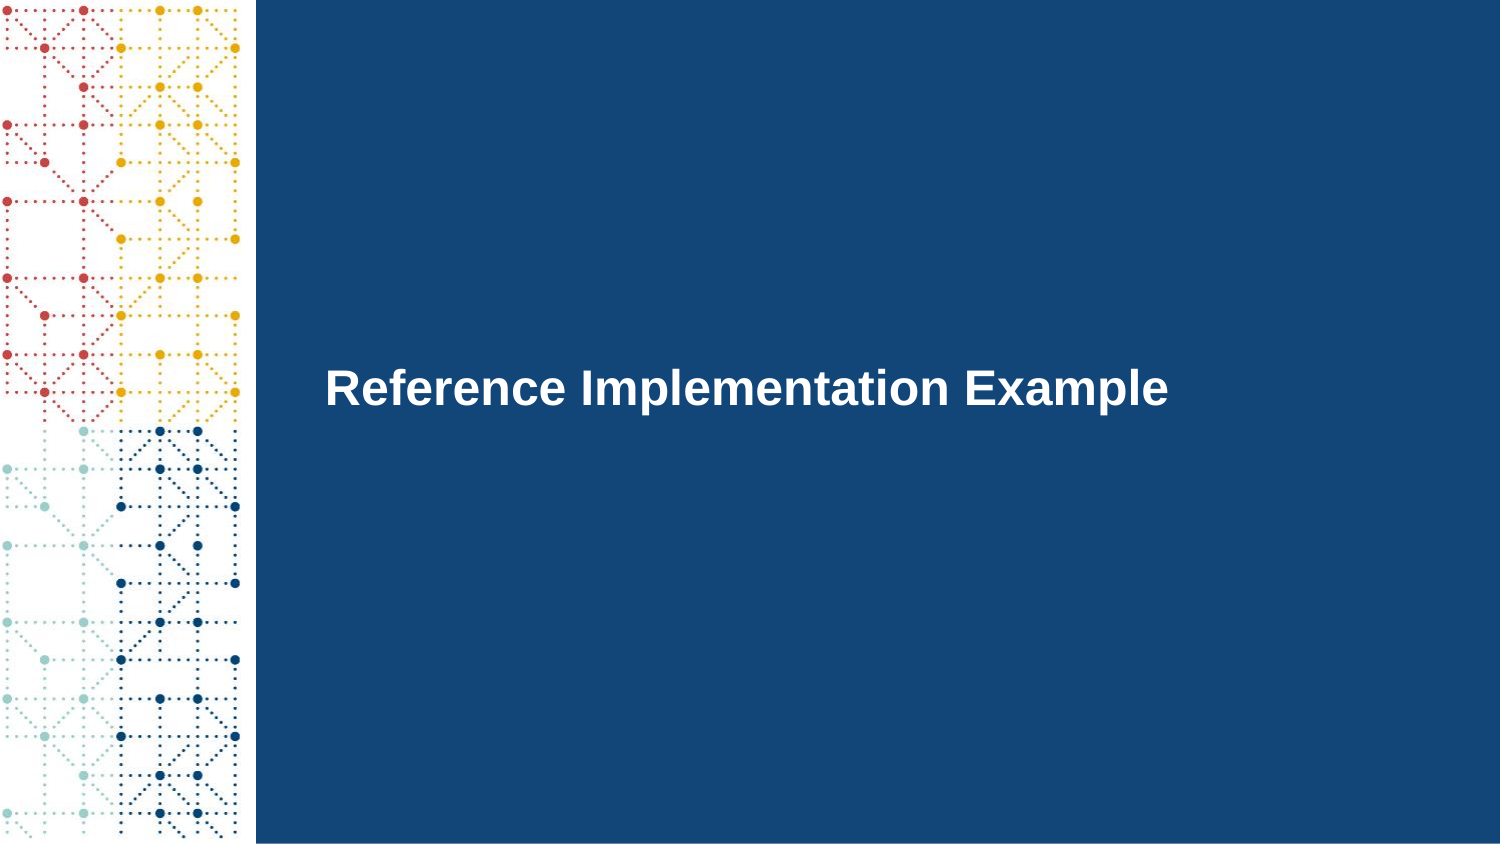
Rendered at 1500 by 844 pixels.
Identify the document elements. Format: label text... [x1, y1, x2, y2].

title Reference Implementation Example [324, 295, 1415, 484]
picture [0, 0, 256, 844]
